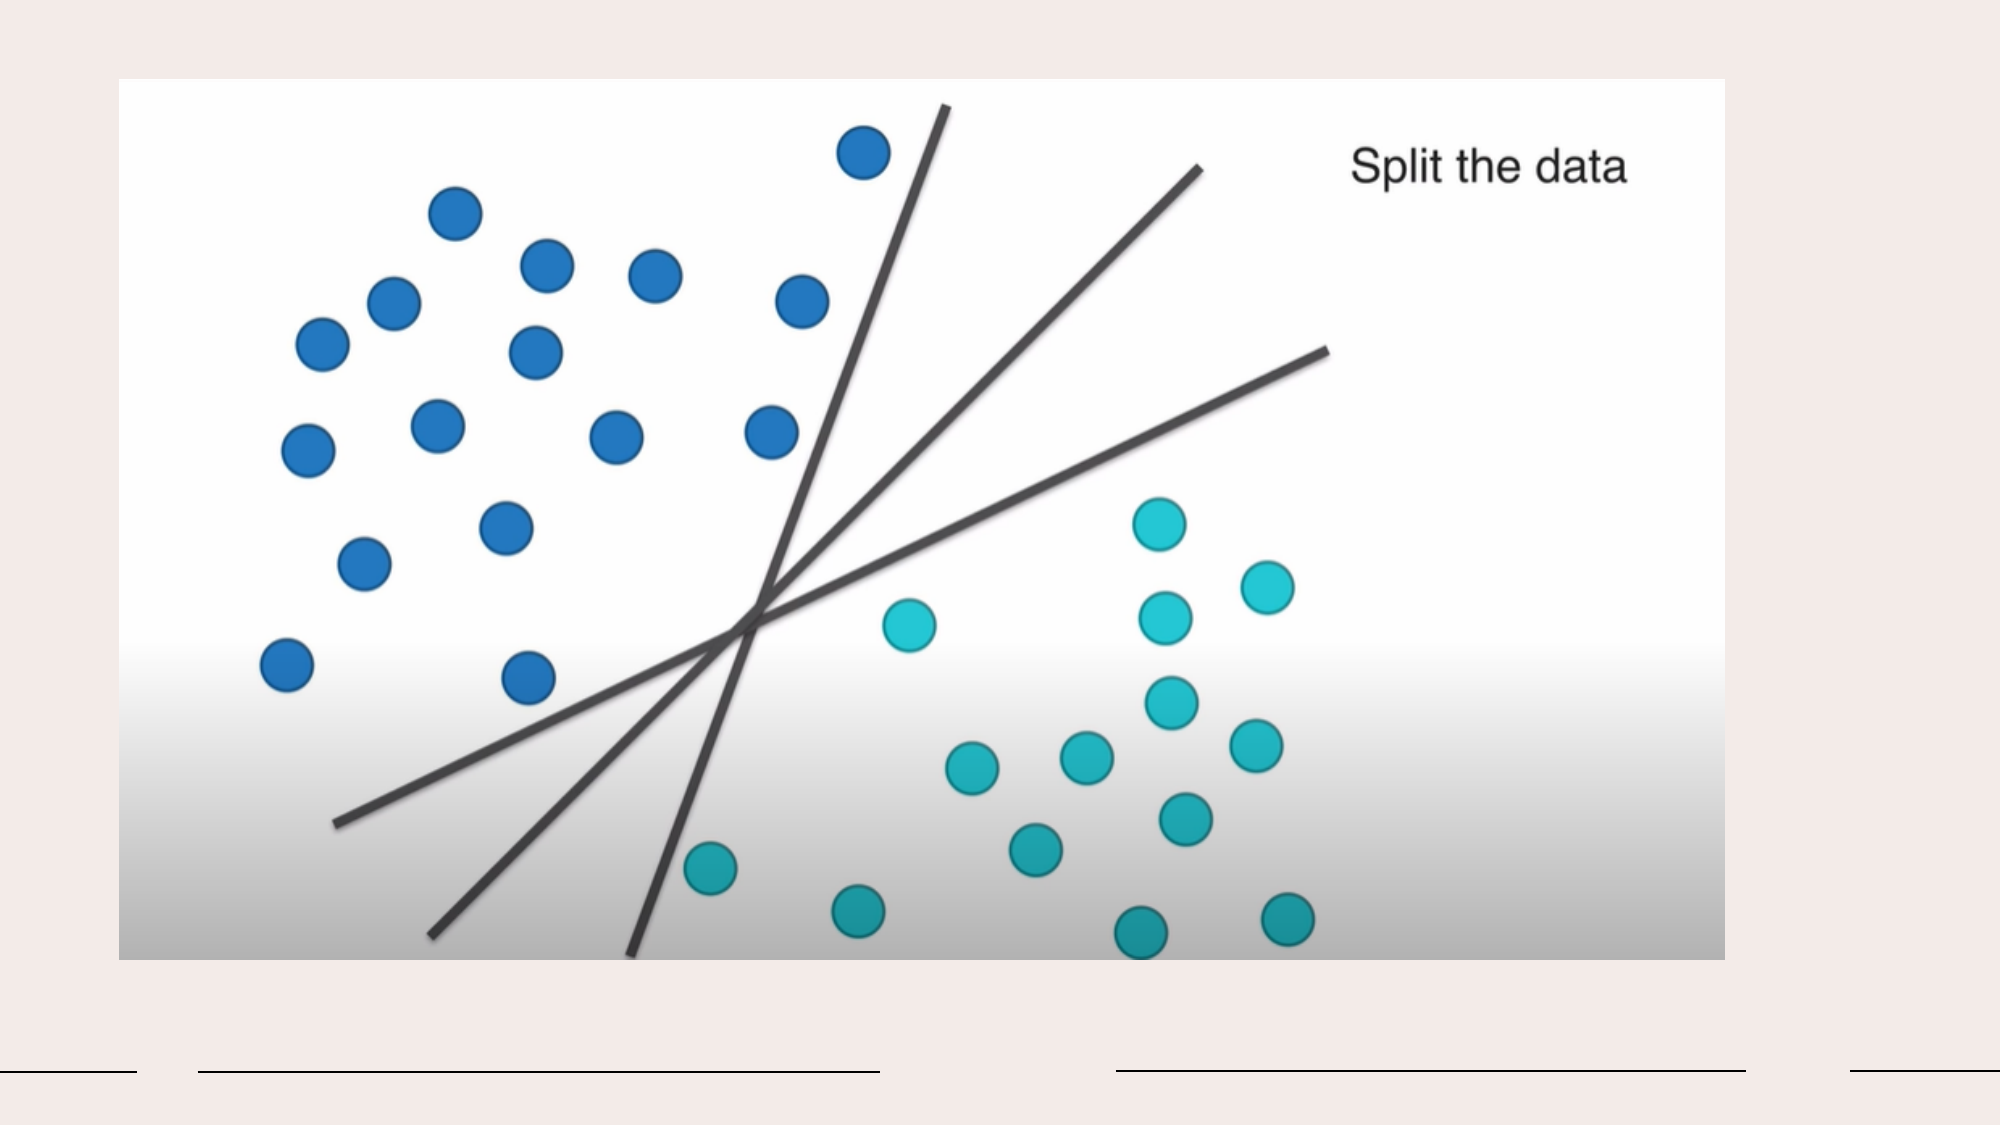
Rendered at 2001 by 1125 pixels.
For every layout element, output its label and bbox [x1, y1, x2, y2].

picture [119, 79, 1725, 960]
